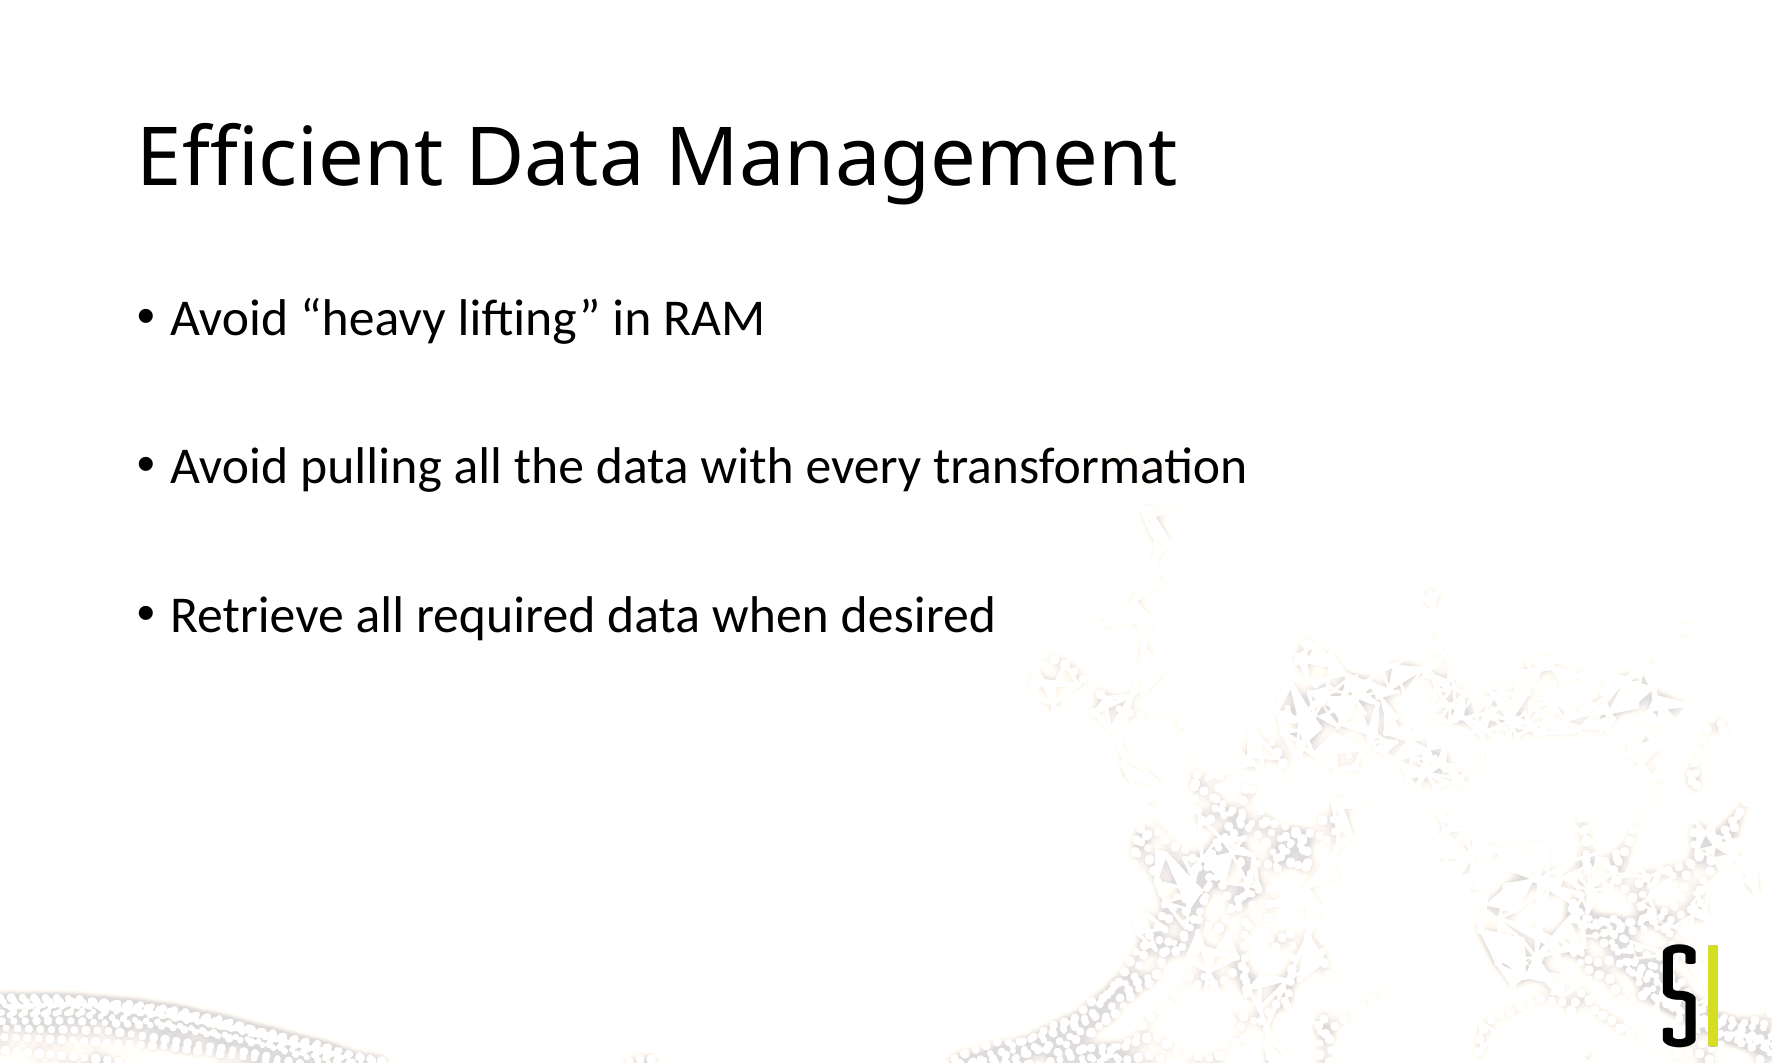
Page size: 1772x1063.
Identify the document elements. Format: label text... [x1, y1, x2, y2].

picture [1637, 940, 1747, 1050]
title Efficient Data Management [121, 56, 1650, 262]
list Avoid “heavy lifting” in RAM Avoid pulling all the data with every transformation Retrieve all required data when desired [121, 282, 1650, 958]
